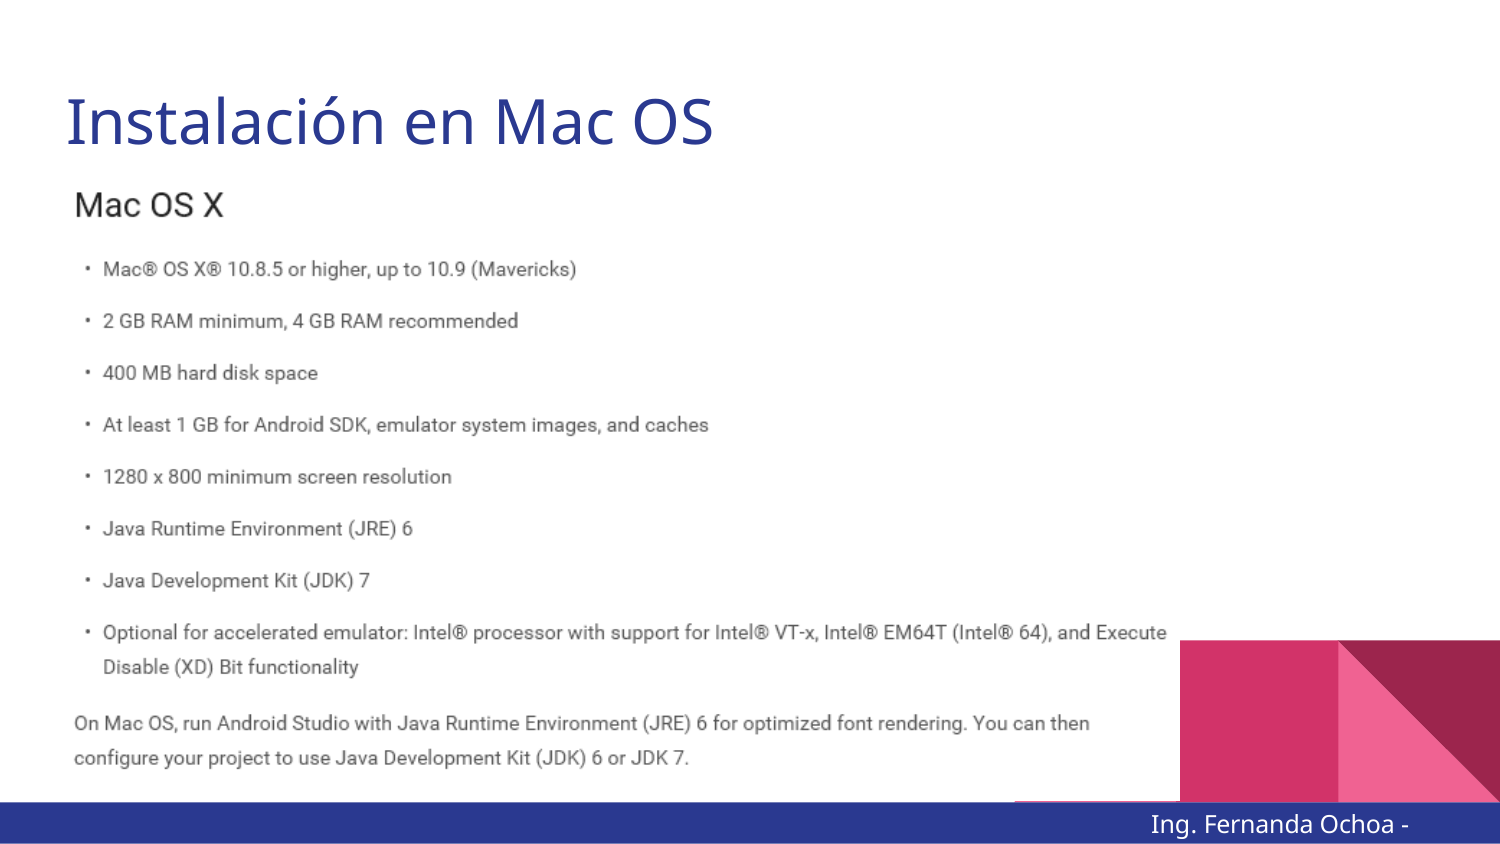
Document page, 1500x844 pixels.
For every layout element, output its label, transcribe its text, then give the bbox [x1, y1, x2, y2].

picture [50, 166, 1181, 801]
title Instalación en Mac OS [51, 67, 1449, 167]
text_box Ing. Fernanda Ochoa - @imonsh [1148, 808, 1500, 844]
